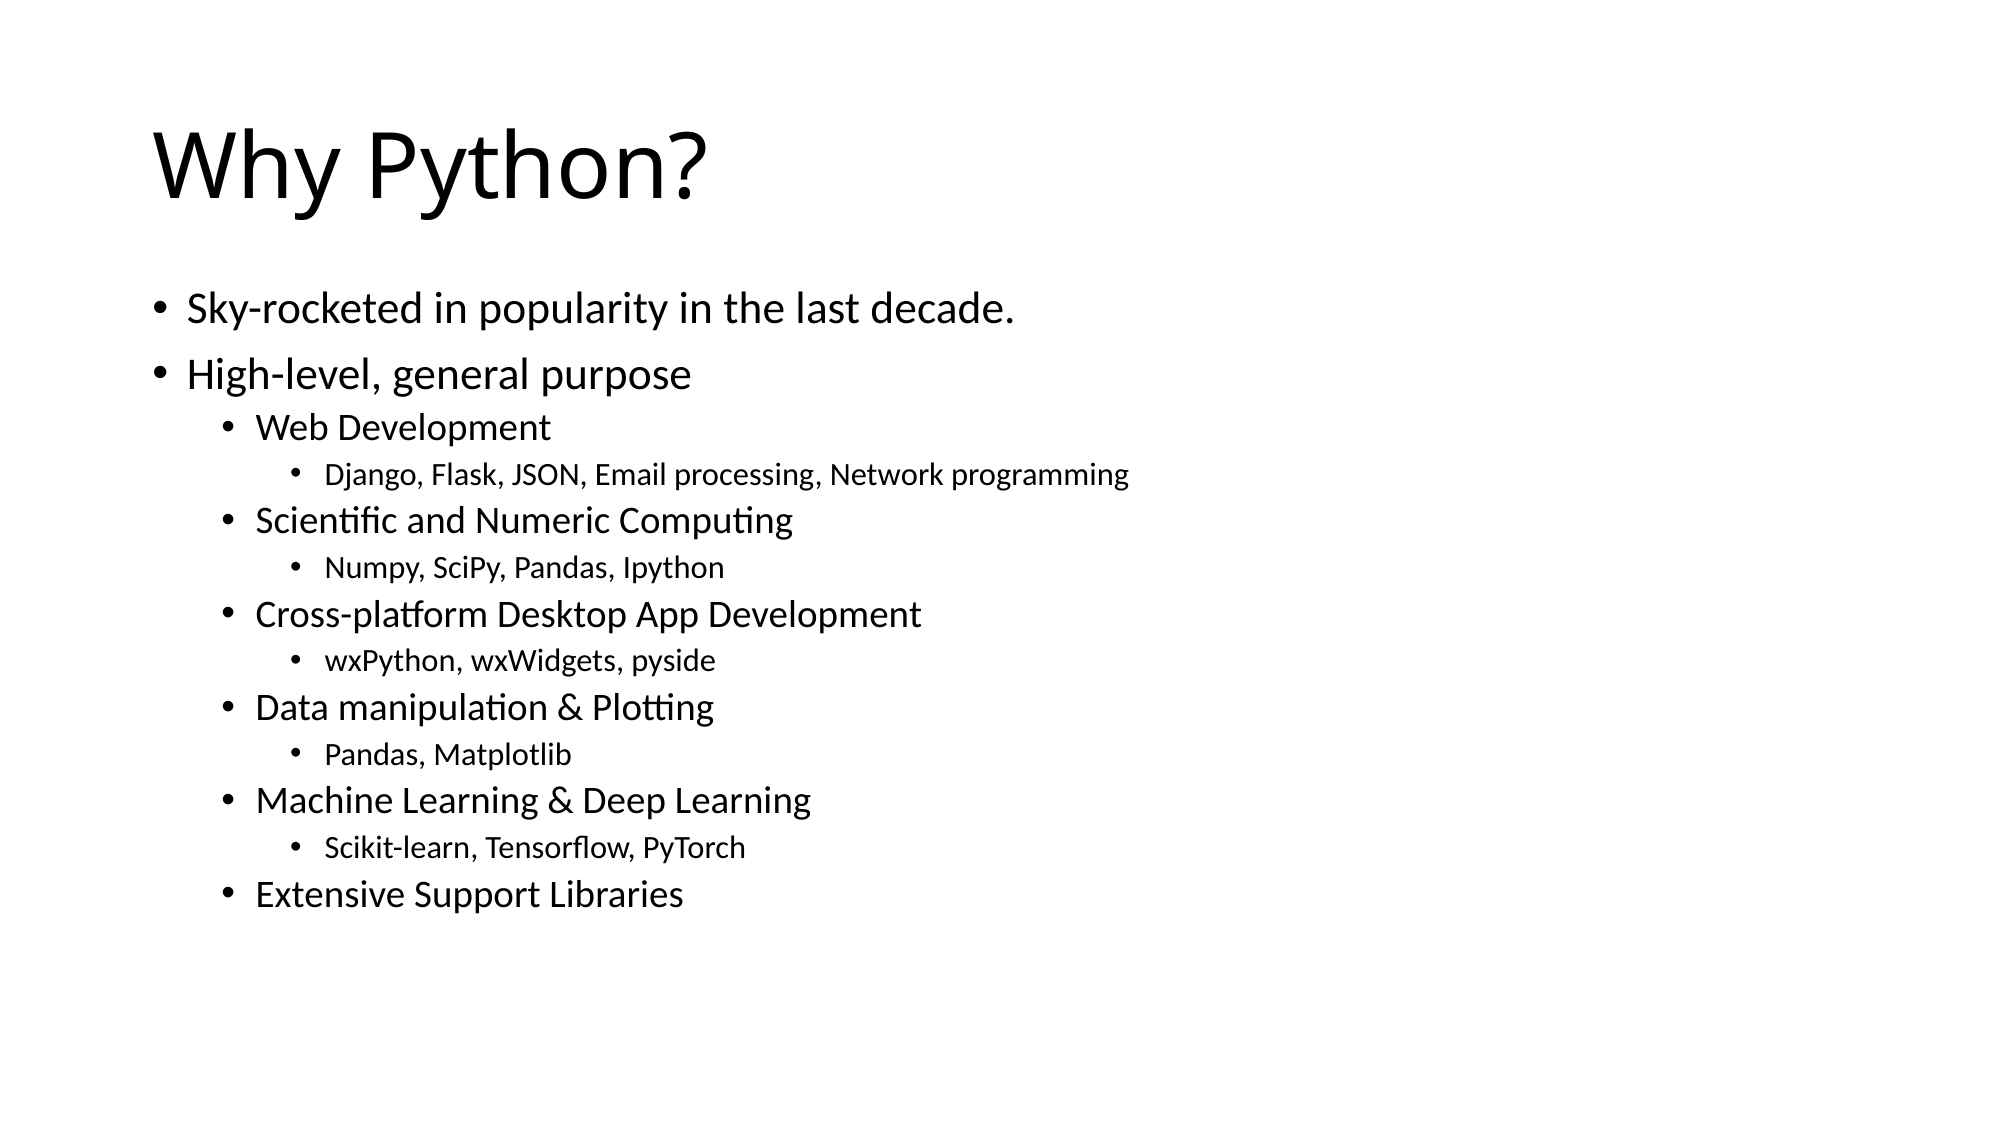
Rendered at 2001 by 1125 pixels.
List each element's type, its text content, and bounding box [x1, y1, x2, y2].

title Why Python? [137, 59, 1863, 277]
list Sky-rocketed in popularity in the last decade. High-level, general purpose Web Development Django, Flask, JSON, Email processing, Network programming Scientific and Numeric Computing Numpy, SciPy, Pandas, Ipython Cross-platform Desktop App Development wxPython, wxWidgets, pyside Data manipulation & Plotting Pandas, Matplotlib Machine Learning & Deep Learning Scikit-learn, Tensorflow, PyTorch Extensive Support Libraries [137, 277, 1863, 928]
